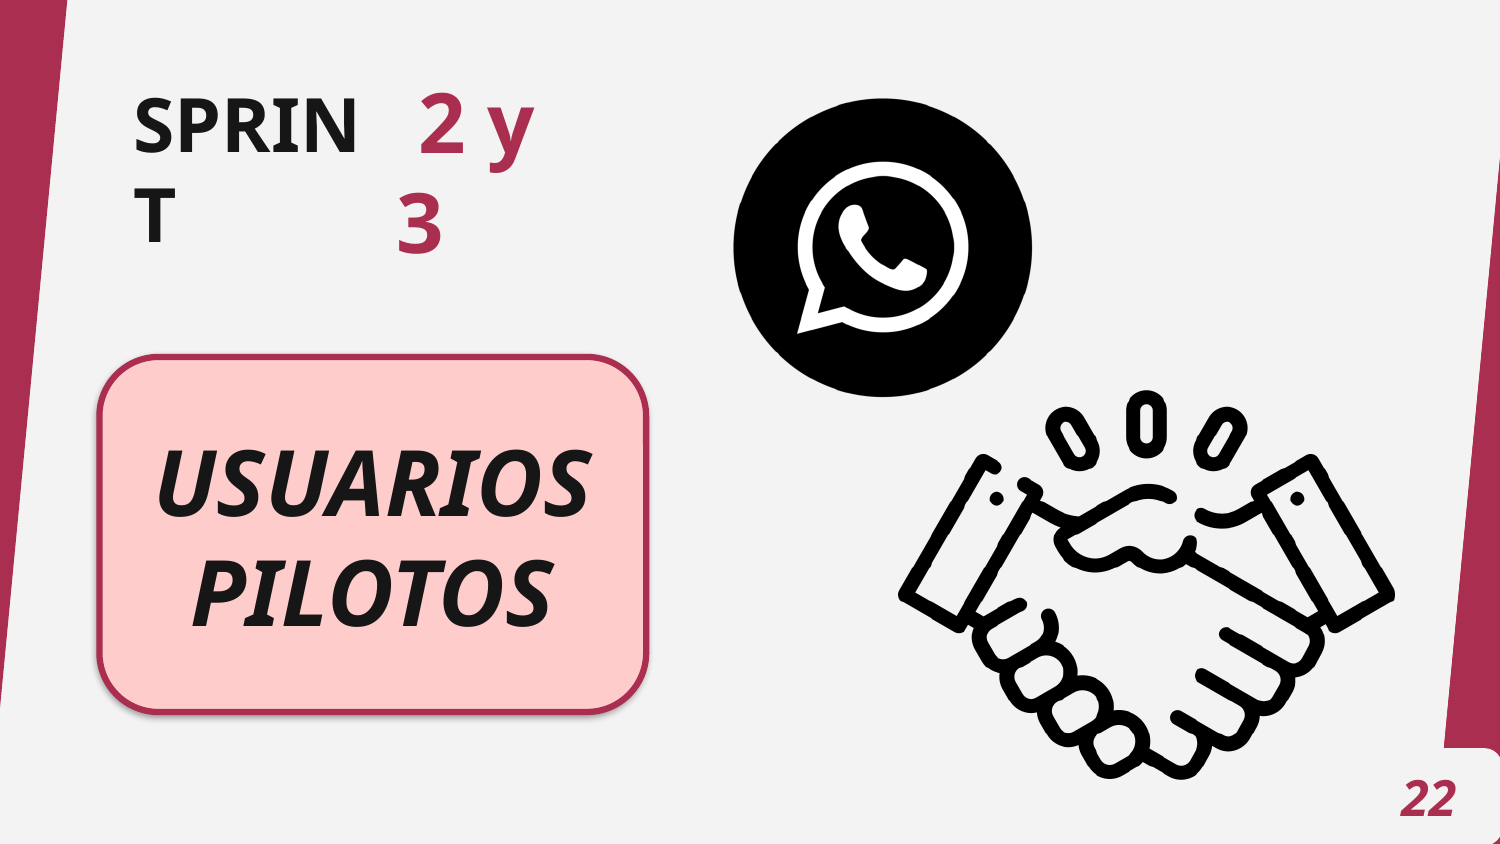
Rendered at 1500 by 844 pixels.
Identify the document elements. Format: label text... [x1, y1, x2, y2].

text_box 22 [1360, 748, 1500, 844]
text_box USUARIOS PILOTOS [96, 353, 650, 716]
picture [634, 0, 1395, 833]
text_box [1443, 157, 1500, 756]
text_box [0, 0, 68, 708]
text_box 2 y 3 [381, 55, 606, 157]
title SPRINT [118, 63, 381, 157]
